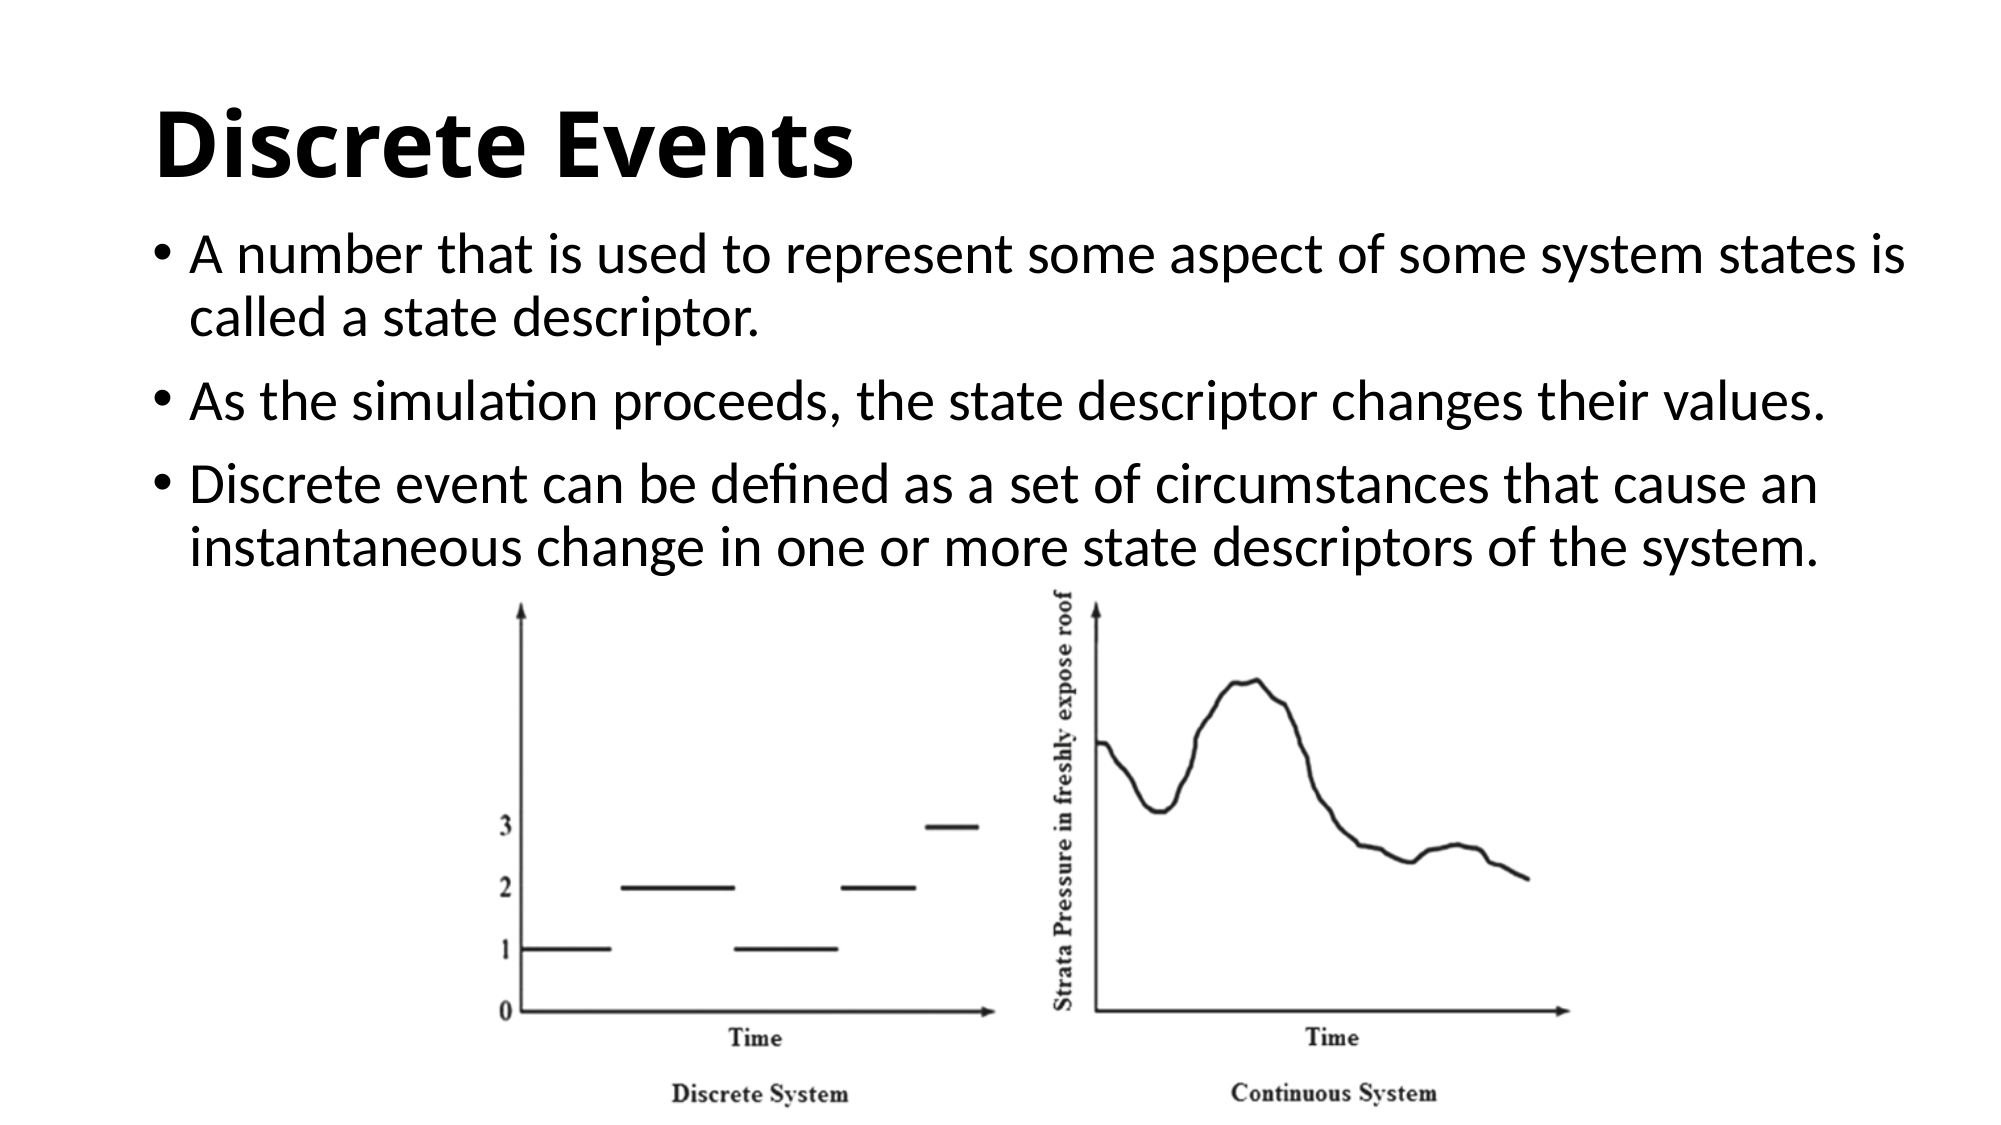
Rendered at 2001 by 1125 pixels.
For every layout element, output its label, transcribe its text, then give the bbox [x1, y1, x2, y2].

picture [491, 586, 1573, 1110]
title Discrete Events [137, 39, 1863, 215]
list A number that is used to represent some aspect of some system states is called a state descriptor. As the simulation proceeds, the state descriptor changes their values. Discrete event can be defined as a set of circumstances that cause an instantaneous change in one or more state descriptors of the system. [137, 215, 1987, 1111]
